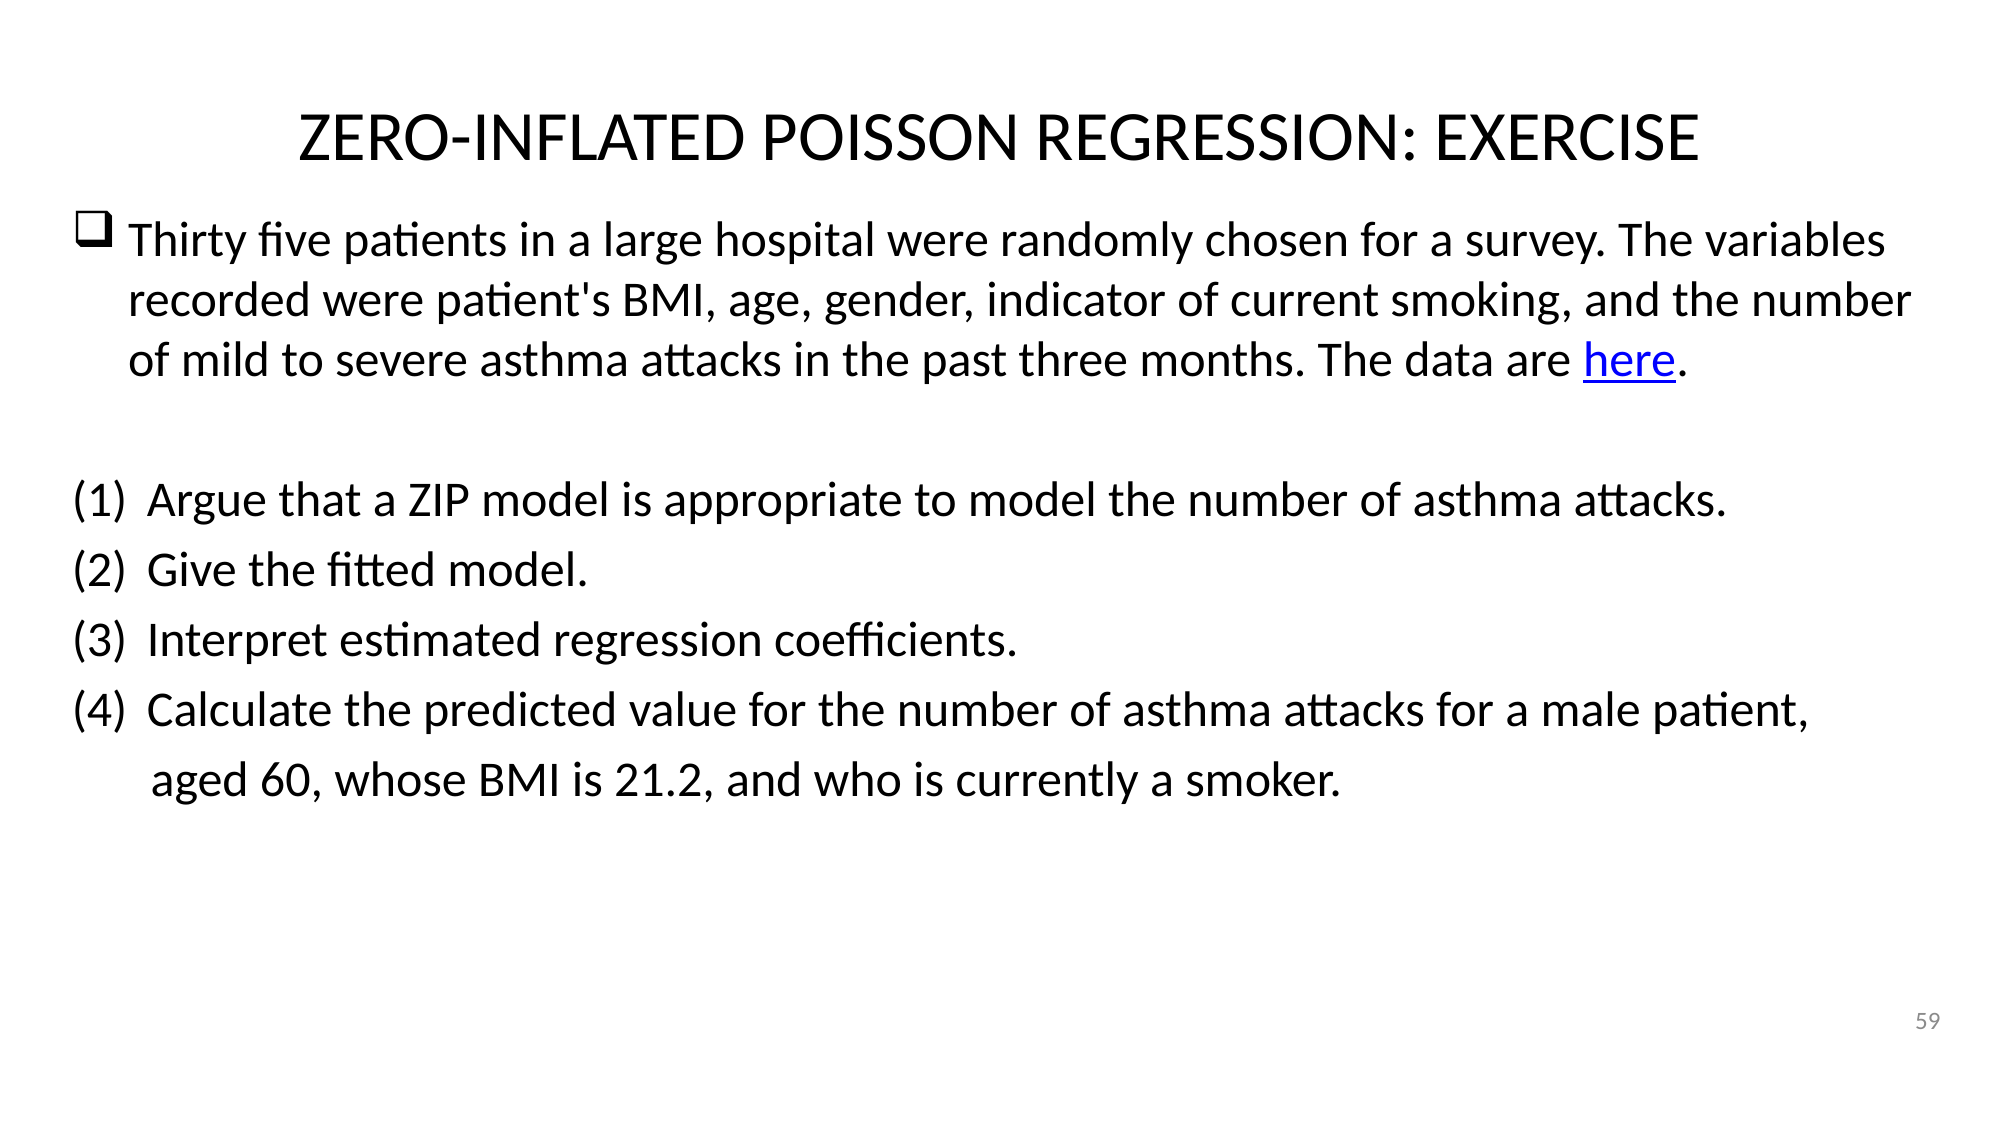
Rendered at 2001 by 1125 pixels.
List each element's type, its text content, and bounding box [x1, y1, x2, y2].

subtitle Thirty five patients in a large hospital were randomly chosen for a survey. The variables recorded were patient's BMI, age, gender, indicator of current smoking, and the number of mild to severe asthma attacks in the past three months. The data are here. Argue that a ZIP model is appropriate to model the number of asthma attacks. Give the fitted model. Interpret estimated regression coefficients. Calculate the predicted value for the number of asthma attacks for a male patient, aged 60, whose BMI is 21.2, and who is currently a smoker. [56, 198, 1944, 1058]
text_box ZERO-INFLATED POISSON REGRESSION: EXERCISE [136, 66, 1864, 199]
slide_number 59 [1768, 964, 1956, 1075]
